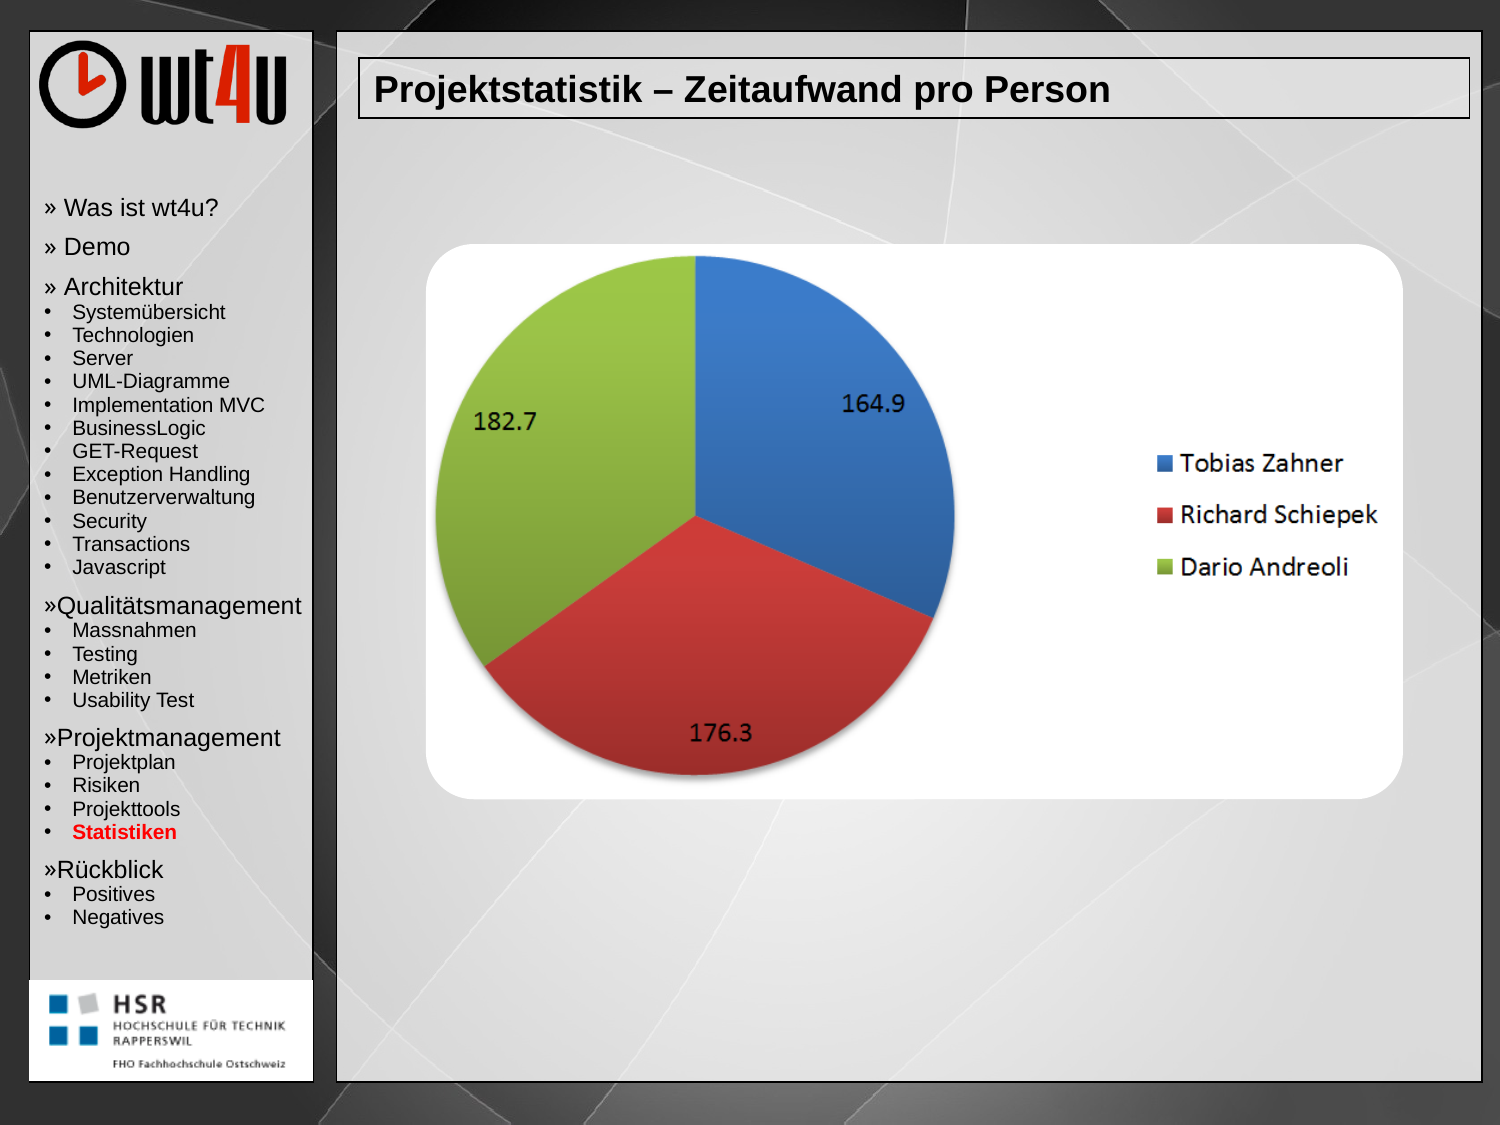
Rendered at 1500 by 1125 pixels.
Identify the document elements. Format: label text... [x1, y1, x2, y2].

text_box Was ist wt4u? Demo Architektur Systemübersicht Technologien Server UML-Diagramme Implementation MVC BusinessLogic GET-Request Exception Handling Benutzerverwaltung Security Transactions Javascript Qualitätsmanagement Massnahmen Testing Metriken Usability Test Projektmanagement Projektplan Risiken Projekttools Statistiken Rückblick Positives Negatives [29, 183, 325, 938]
text_box Projektstatistik – Zeitaufwand pro Person [359, 57, 1470, 119]
text_box [336, 30, 1483, 1083]
picture [0, 0, 1500, 1125]
